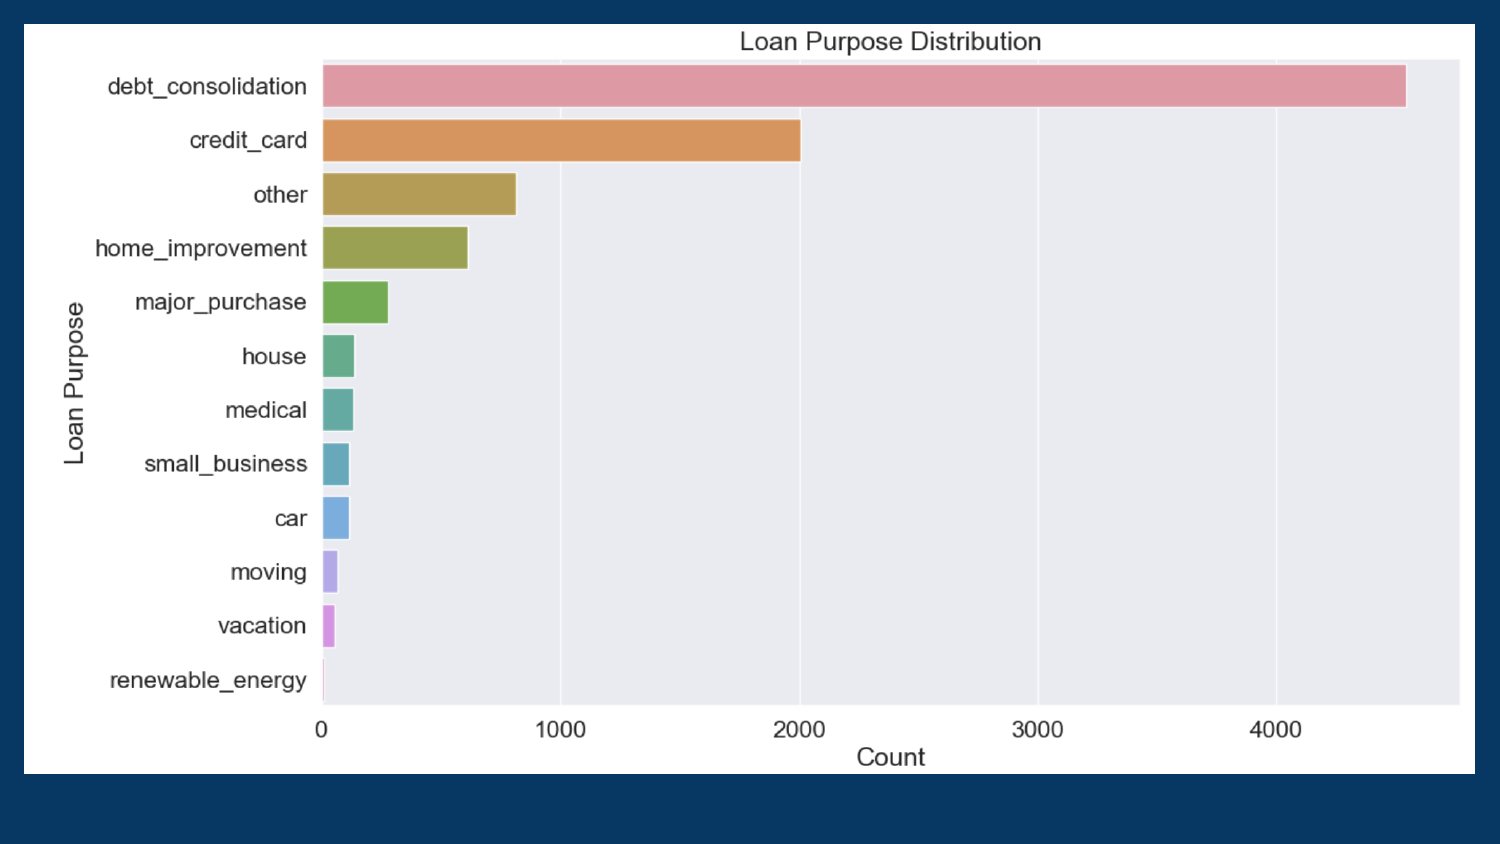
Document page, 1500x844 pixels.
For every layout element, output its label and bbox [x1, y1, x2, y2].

picture [24, 24, 1476, 774]
